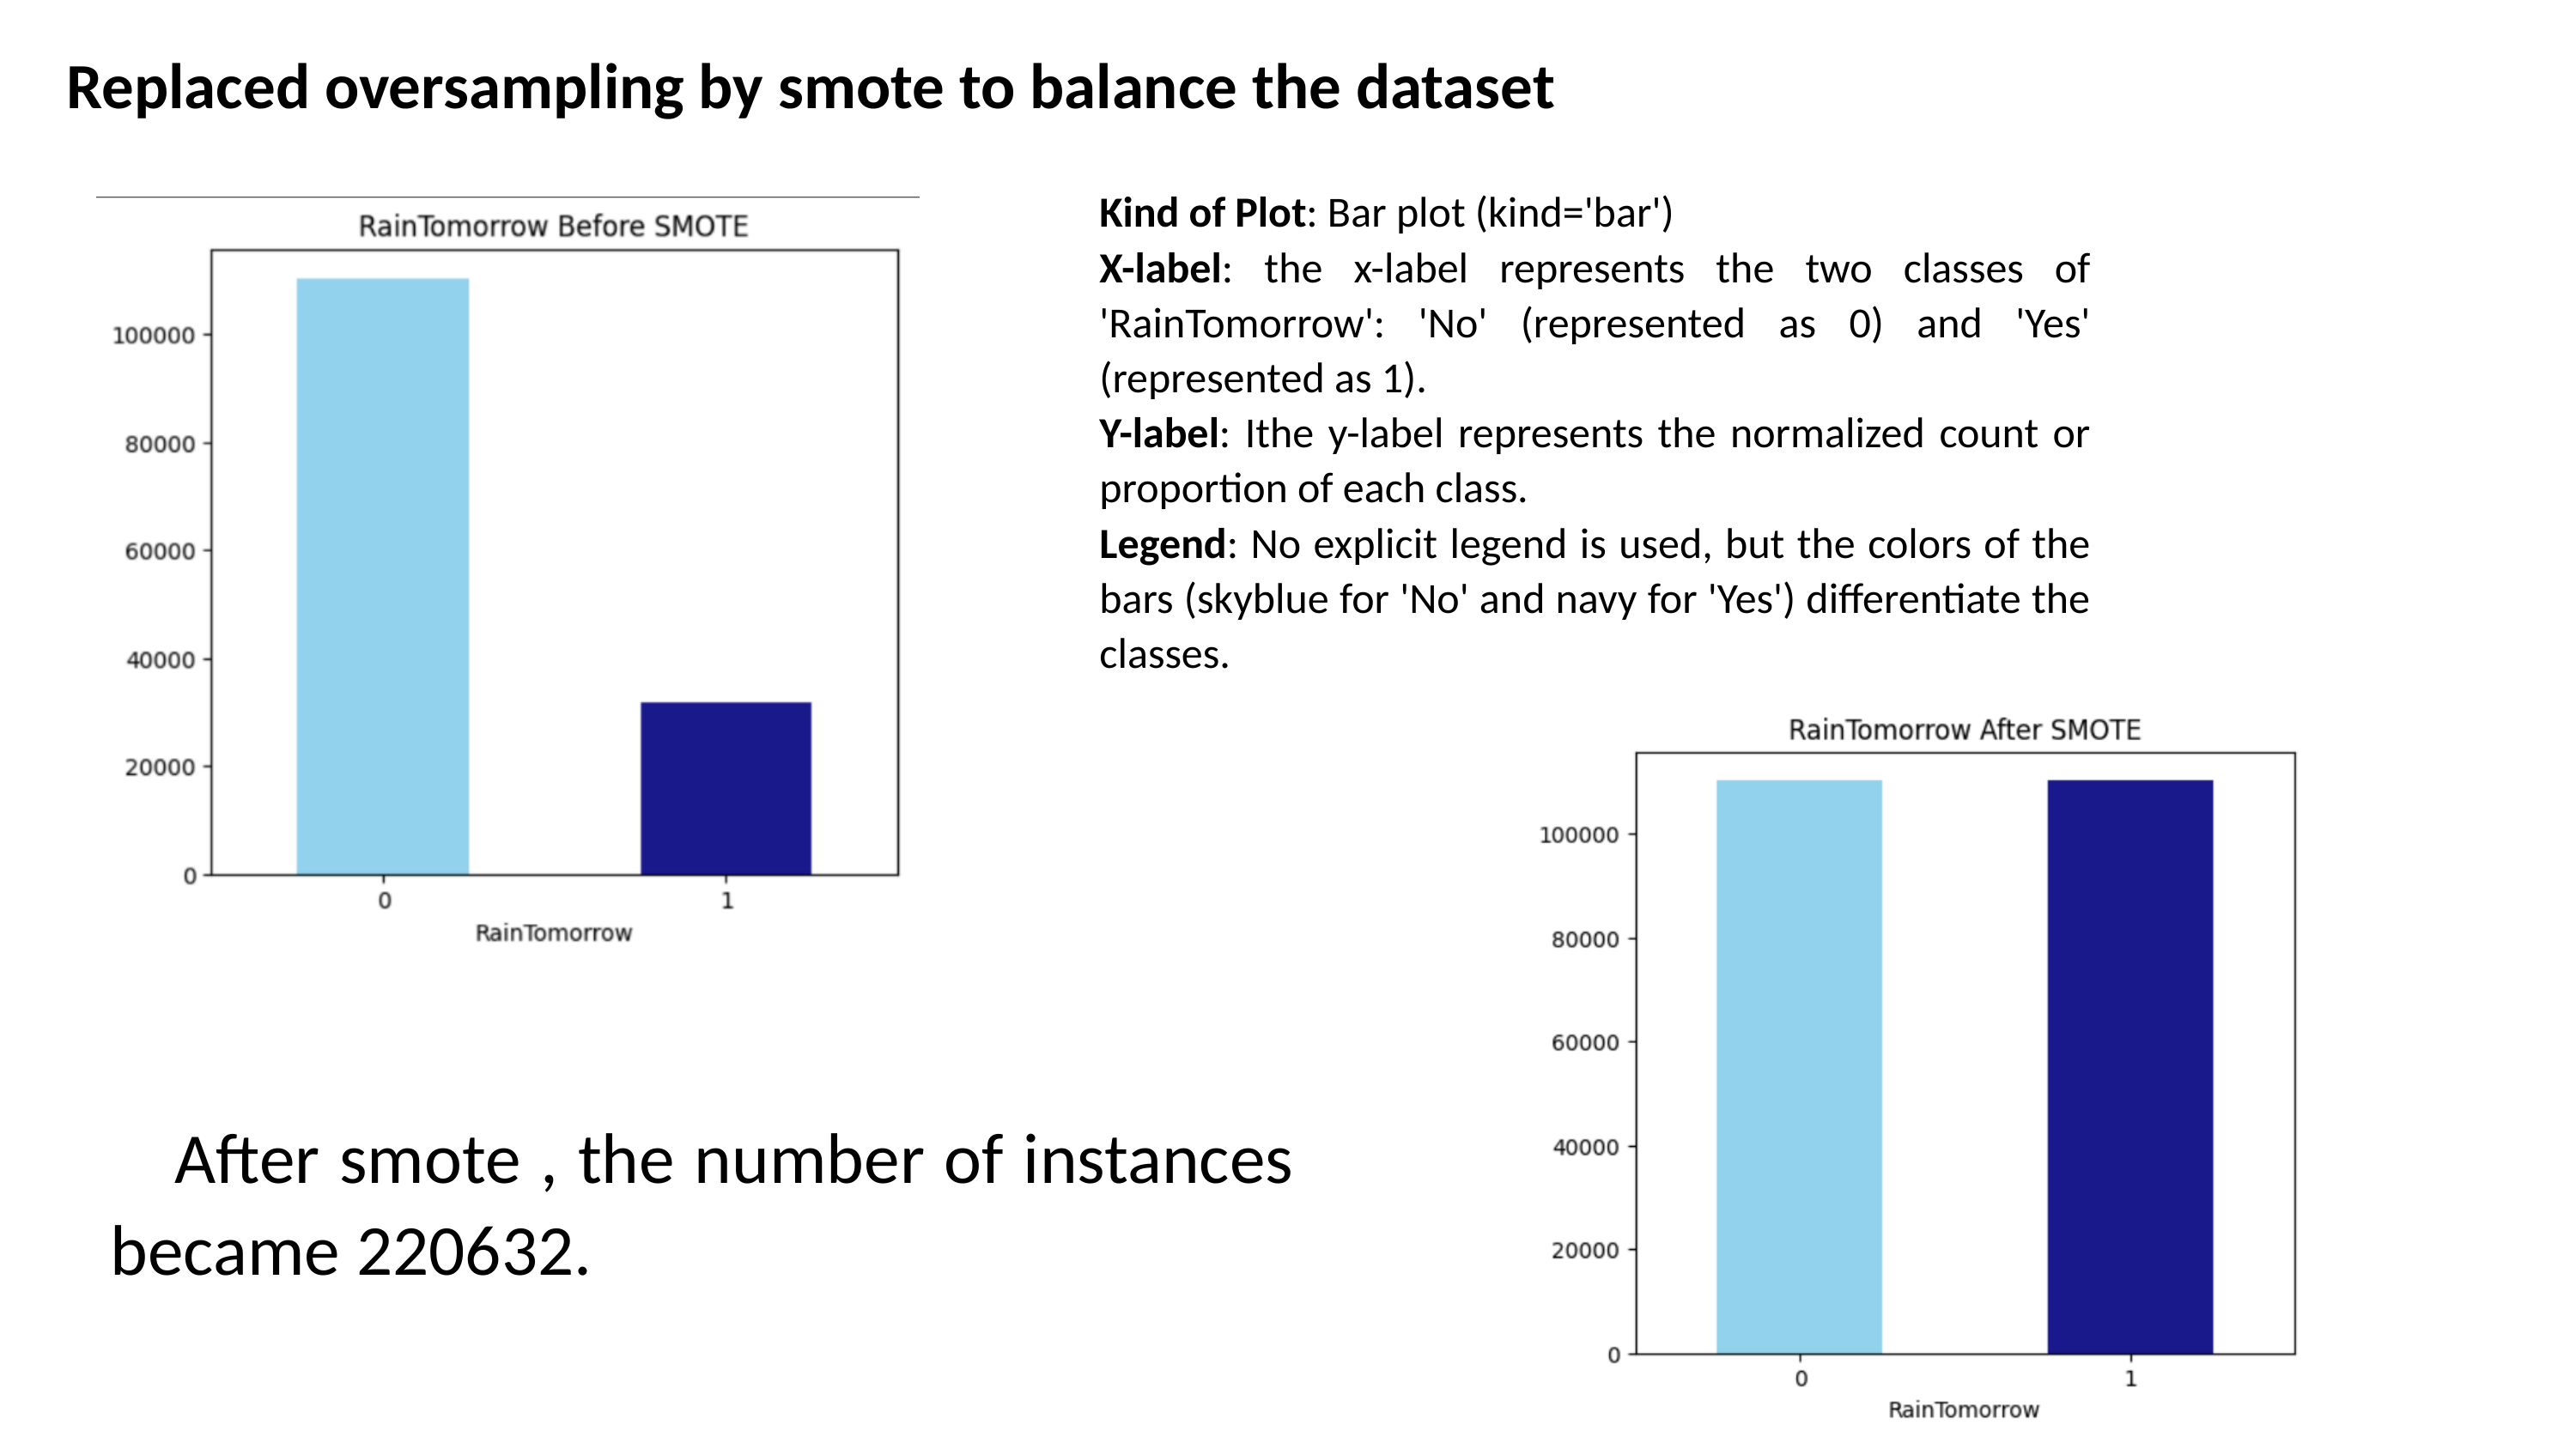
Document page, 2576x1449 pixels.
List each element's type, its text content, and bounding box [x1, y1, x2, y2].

text_box Replaced oversampling by smote to balance the dataset [53, 37, 1631, 128]
text_box Kind of Plot: Bar plot (kind='bar') X-label: the x-label represents the two classes of 'RainTomorrow': 'No' (represented as 0) and 'Yes' (represented as 1). Y-label: Ithe y-label represents the normalized count or proportion of each class. Legend: No explicit legend is used, but the colors of the bars (skyblue for 'No' and navy for 'Yes') differentiate the classes. [998, 174, 2104, 683]
picture [96, 197, 920, 950]
picture [1523, 702, 2308, 1435]
text_box After smote , the number of instances became 220632. [97, 1100, 1386, 1296]
